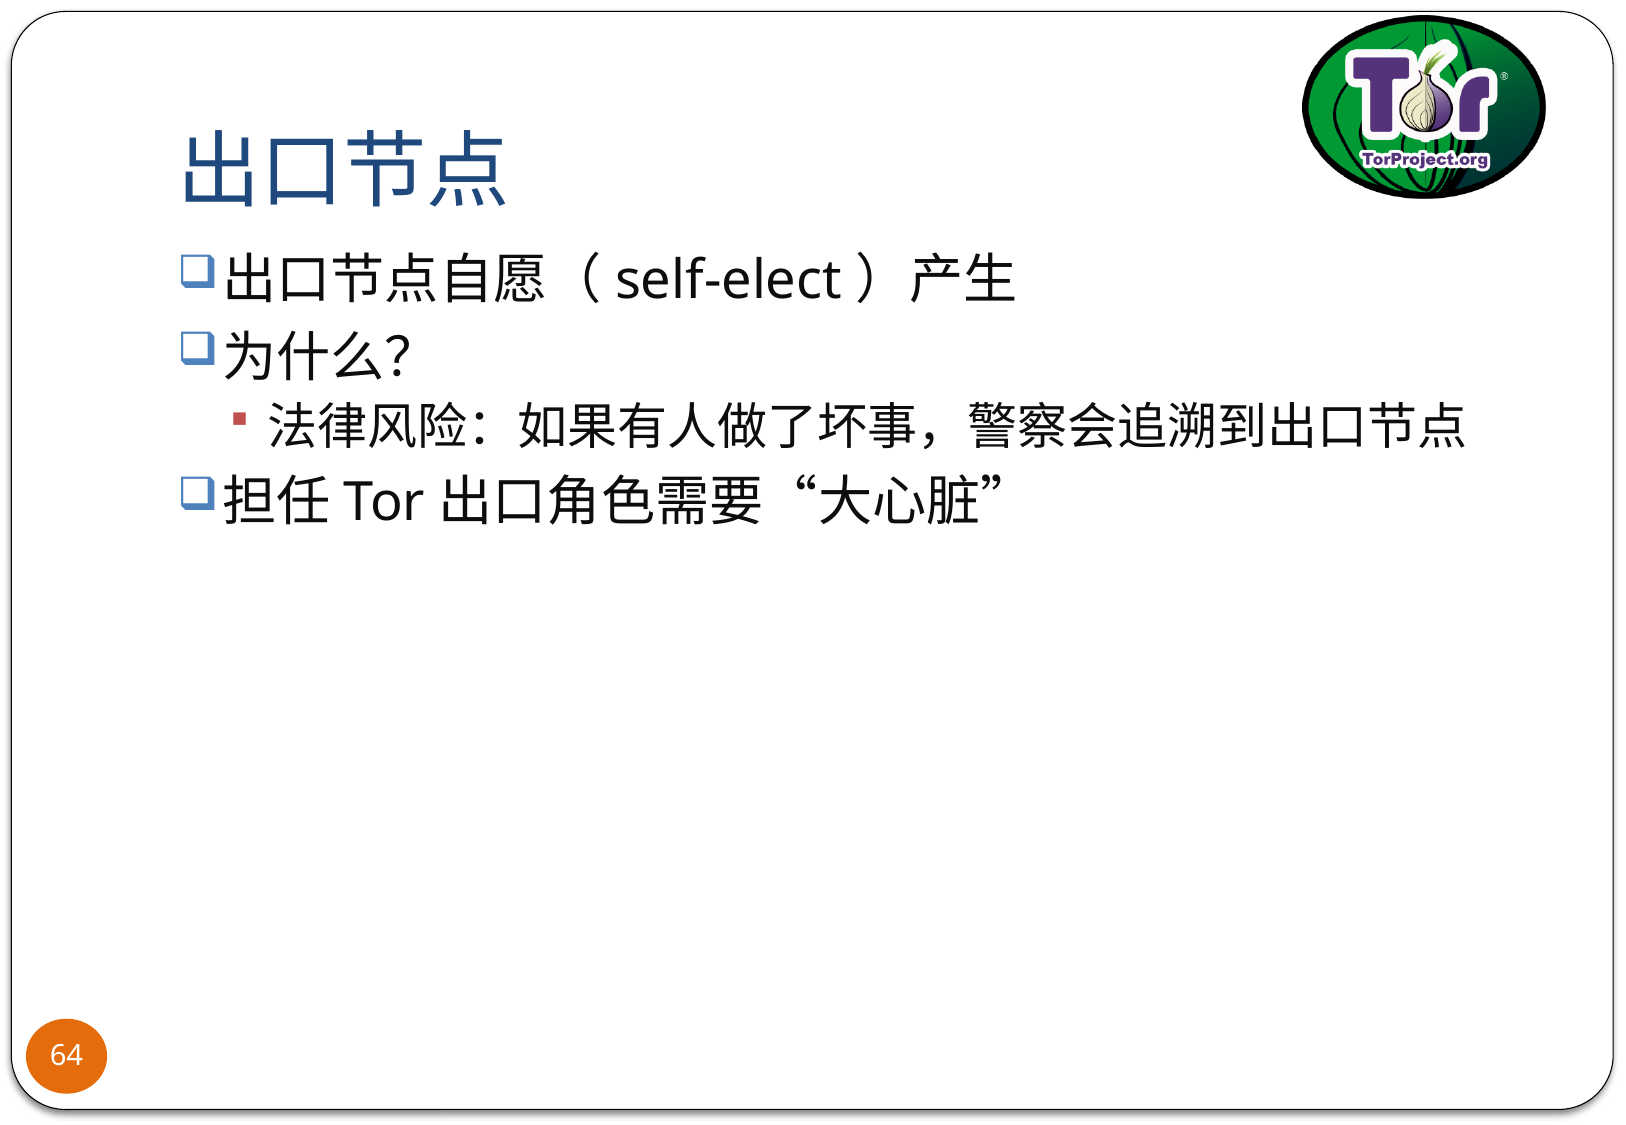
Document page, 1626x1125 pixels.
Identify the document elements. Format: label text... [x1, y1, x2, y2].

slide_number 64 [25, 1018, 108, 1094]
title 出口节点 [162, 45, 1544, 233]
list 出口节点自愿（self-elect）产生 为什么？ 法律风险：如果有人做了坏事，警察会追溯到出口节点 担任Tor出口角色需要“大心脏” [162, 237, 1544, 988]
picture [1302, 15, 1547, 199]
